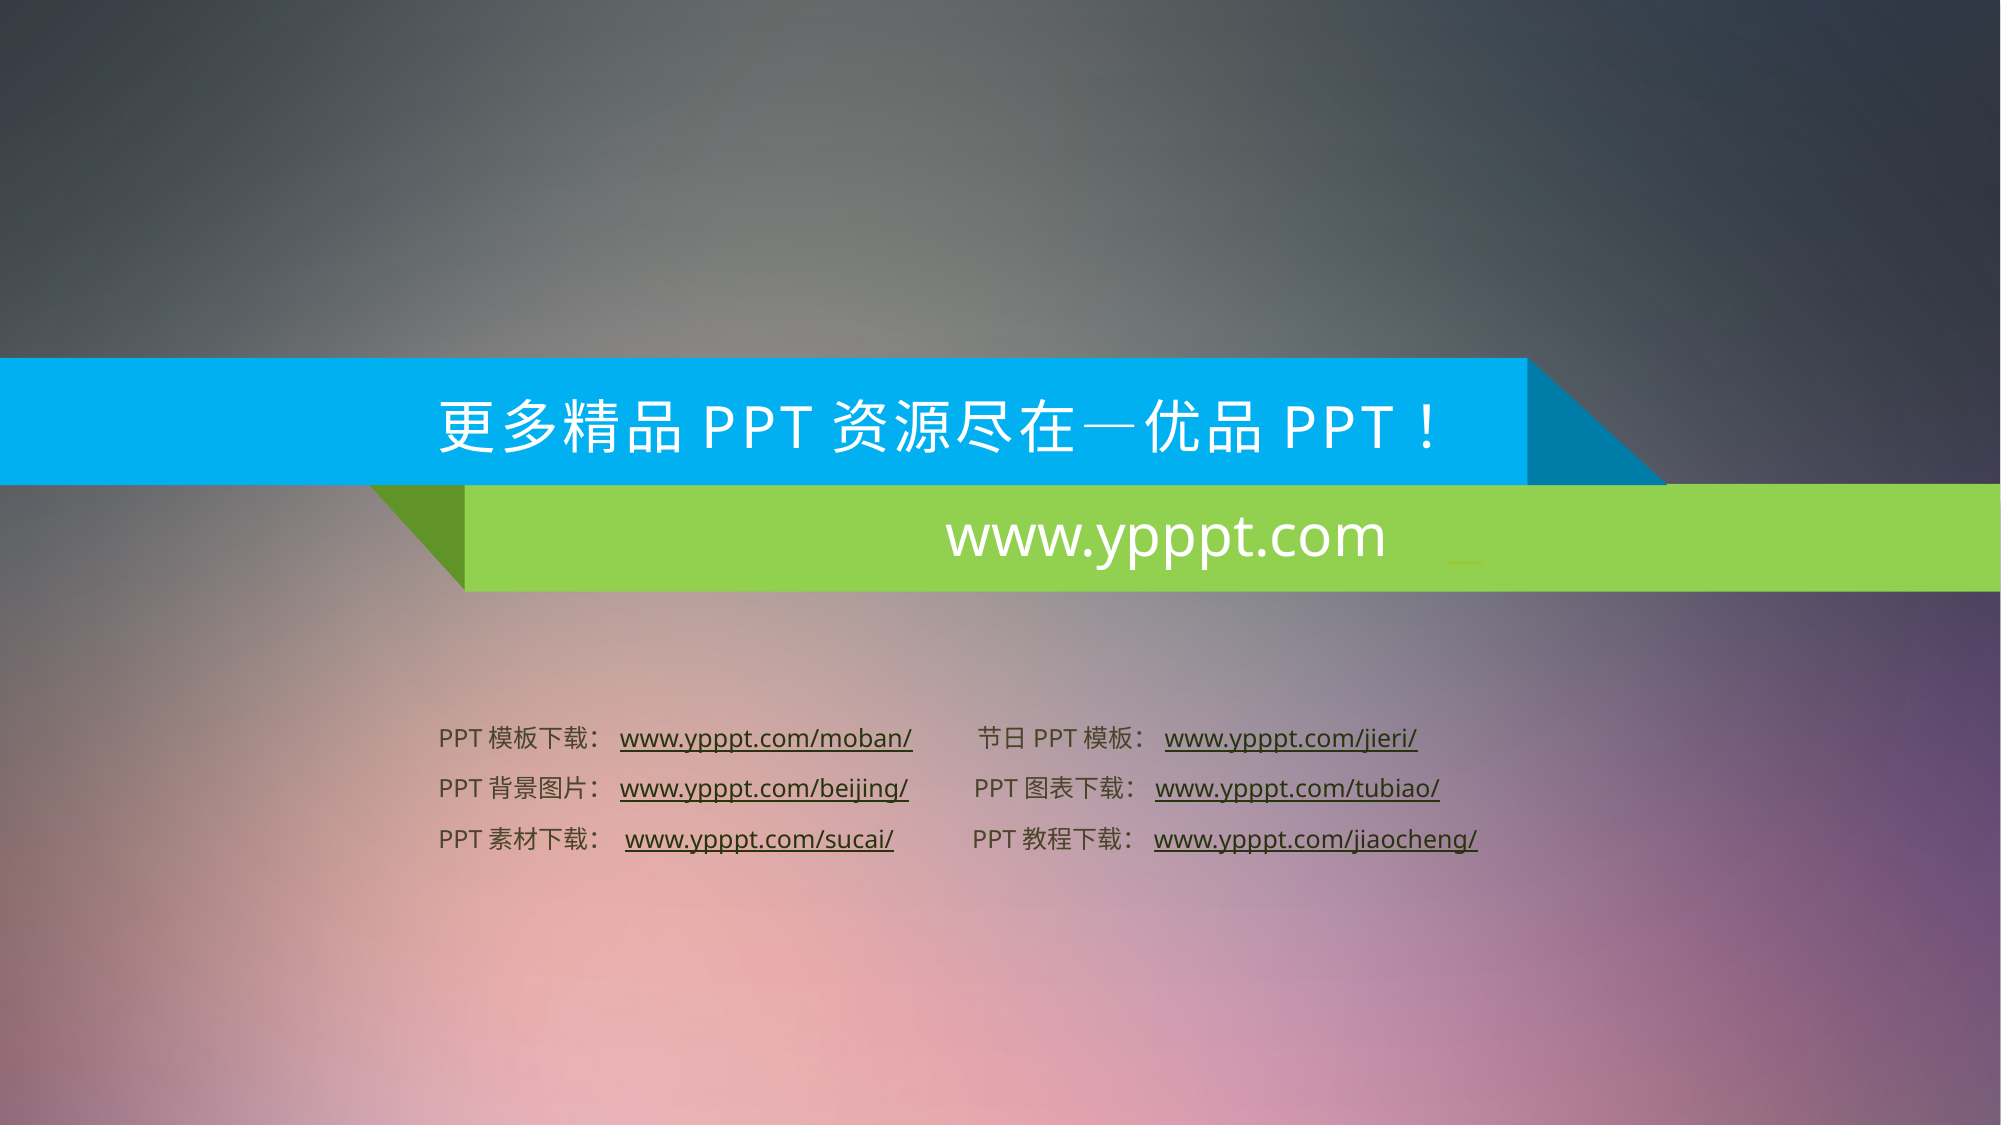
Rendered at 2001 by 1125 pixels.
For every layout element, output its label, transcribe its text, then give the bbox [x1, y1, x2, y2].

text_box 更多精品PPT资源尽在—优品PPT！ [0, 356, 1526, 487]
text_box [369, 487, 463, 591]
picture [0, 0, 2000, 482]
text_box [1526, 355, 1670, 487]
picture [0, 487, 2000, 1125]
text_box PPT模板下载：www.ypppt.com/moban/ 节日PPT模板：www.ypppt.com/jieri/ PPT背景图片：www.ypppt.com/beijing/ PPT图表下载：www.ypppt.com/tubiao/ PPT素材下载： www.ypppt.com/sucai/ PPT教程下载：www.ypppt.com/jiaocheng/ [423, 643, 1557, 921]
text_box www.ypppt.com [463, 482, 2000, 593]
